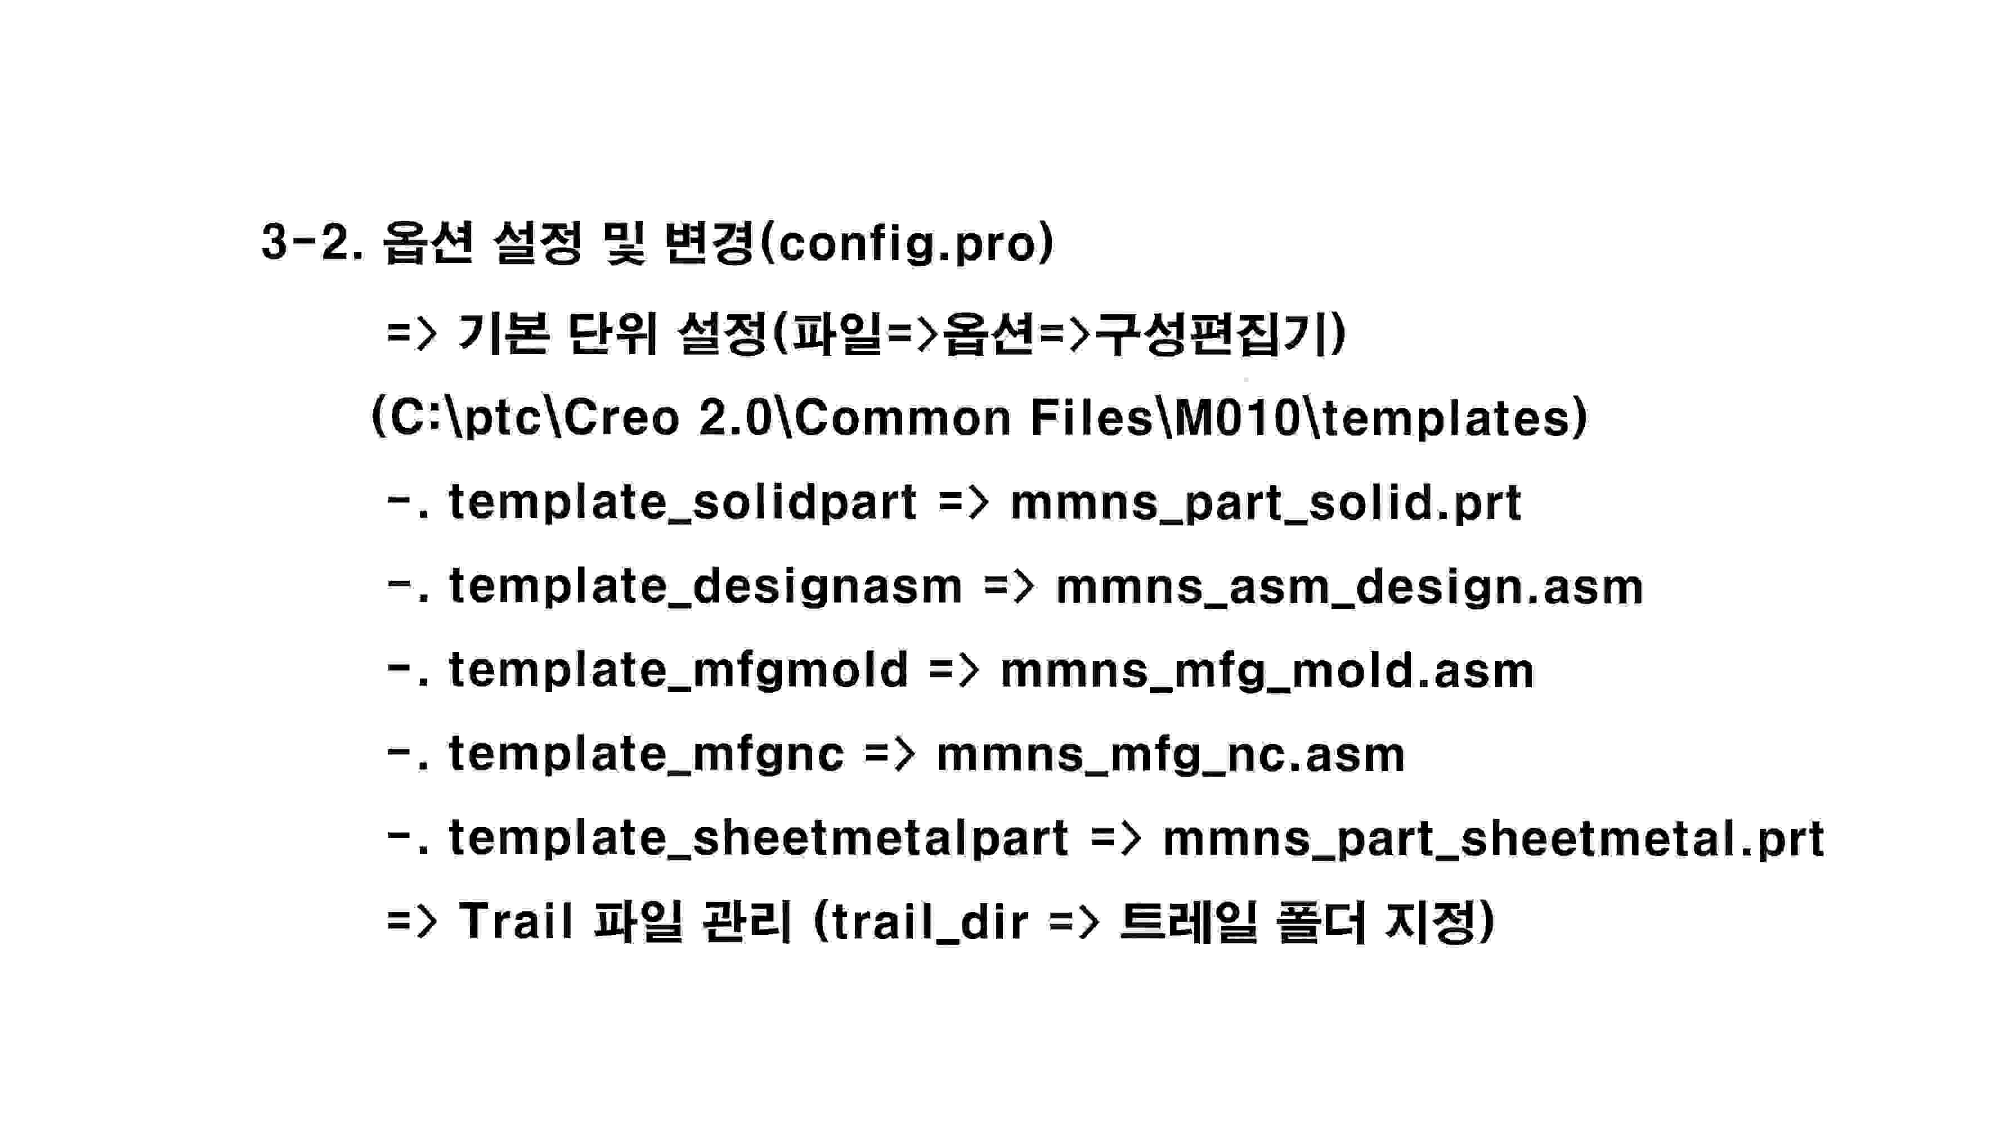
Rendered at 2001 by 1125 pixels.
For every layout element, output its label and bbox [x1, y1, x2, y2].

picture [239, 191, 1843, 971]
